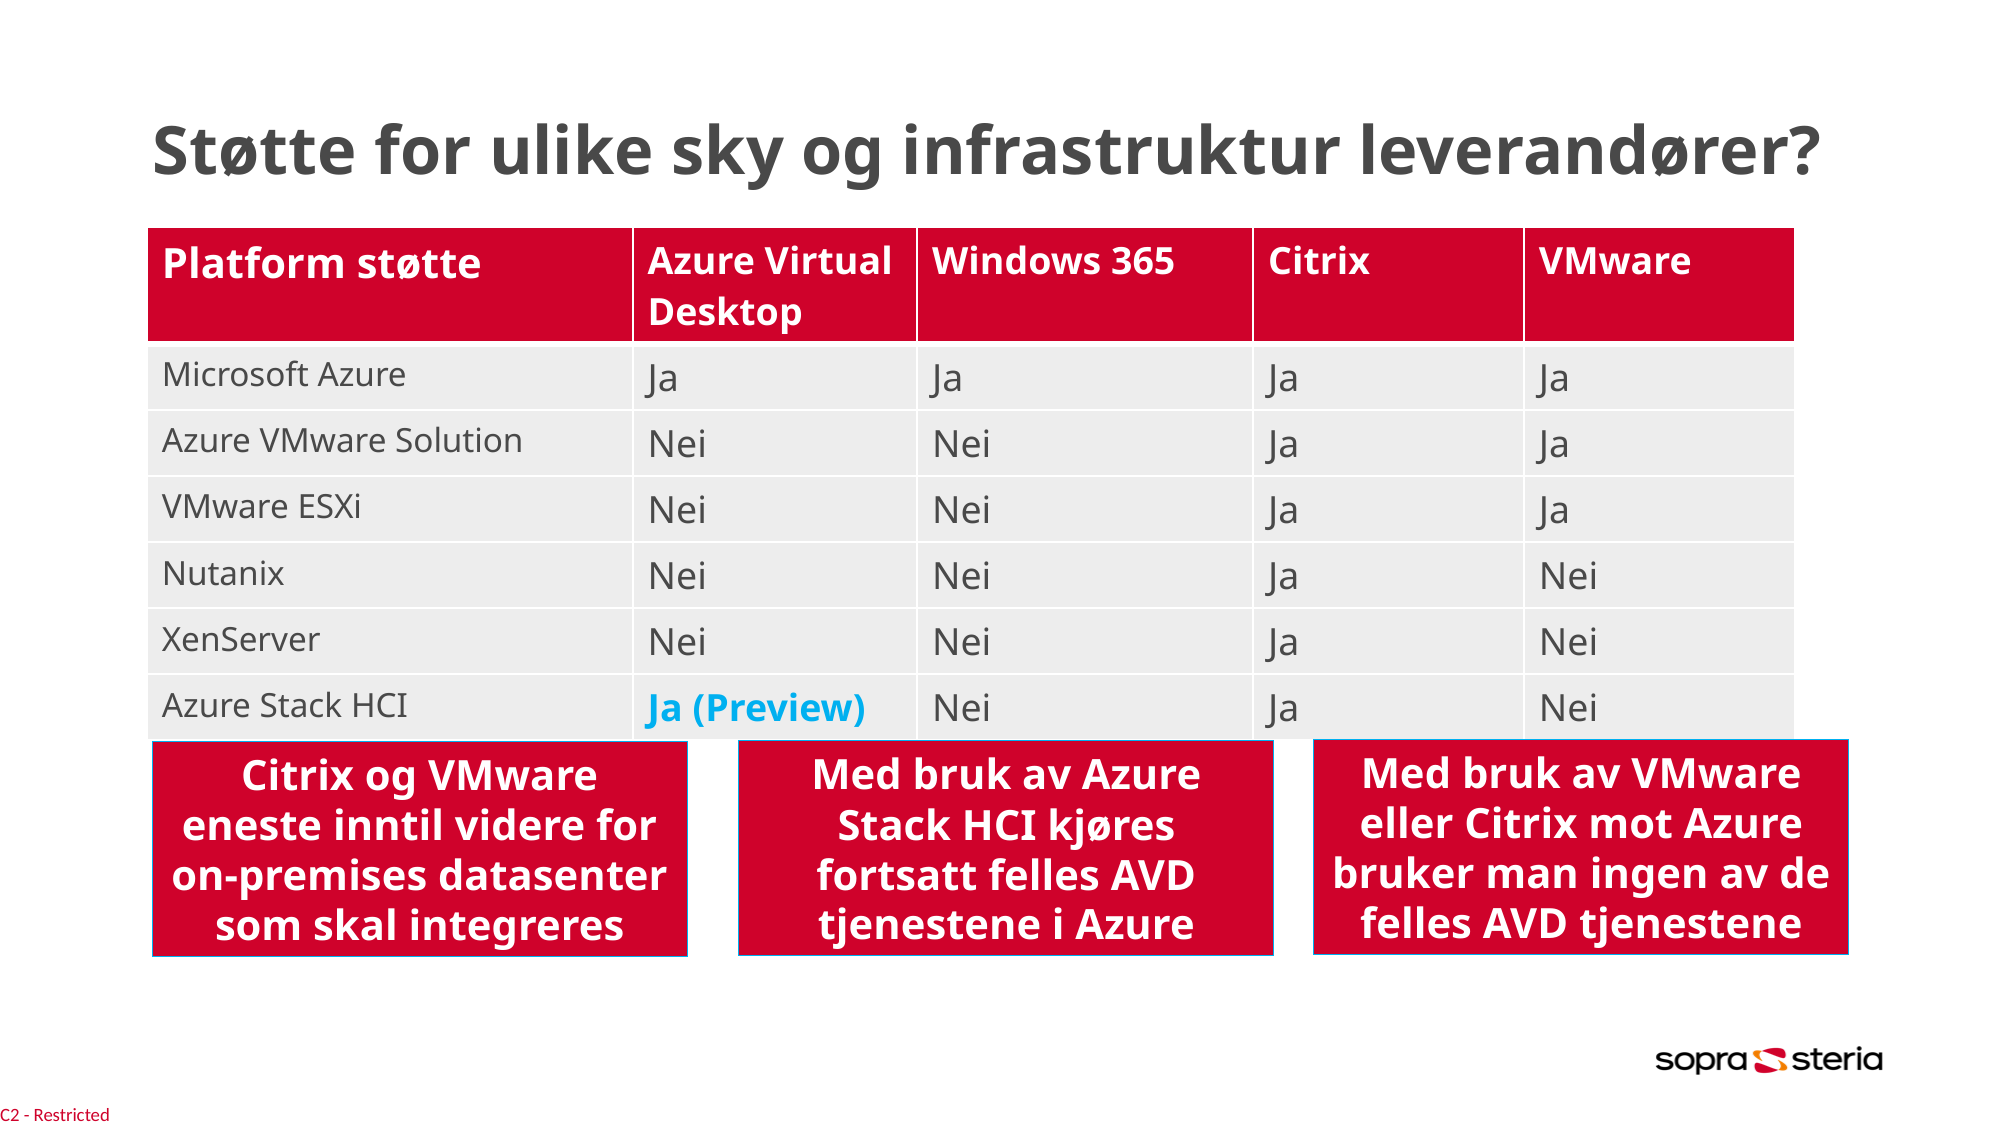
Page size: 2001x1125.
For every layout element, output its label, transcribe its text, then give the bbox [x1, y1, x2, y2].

table_cell Nei [918, 477, 1252, 541]
table_cell Nei [634, 411, 916, 475]
table_cell Nei [634, 609, 916, 673]
table_header Azure Virtual Desktop [634, 228, 916, 341]
table_cell Nei [918, 543, 1252, 607]
table_cell Nei [634, 477, 916, 541]
table_cell Nei [634, 543, 916, 607]
table_cell Azure VMware Solution [148, 411, 632, 475]
text_box Med bruk av VMware eller Citrix mot Azure bruker man ingen av de felles AVD tjenestene [1313, 739, 1849, 955]
table_cell Ja [1254, 675, 1523, 739]
table_header Windows 365 [918, 228, 1252, 341]
table_header VMware [1525, 228, 1794, 341]
table_cell Azure Stack HCI [148, 675, 632, 739]
table_cell XenServer [148, 609, 632, 673]
table_cell Nei [1525, 609, 1794, 673]
table_cell Ja [1525, 477, 1794, 541]
table_cell Nei [918, 411, 1252, 475]
table_cell Nei [1525, 675, 1794, 739]
table_cell VMware ESXi [148, 477, 632, 541]
table_cell Ja [918, 347, 1252, 409]
table_cell Nei [1525, 543, 1794, 607]
table_cell Ja [1254, 477, 1523, 541]
table_cell Nei [918, 609, 1252, 673]
table_header Citrix [1254, 228, 1523, 341]
text_box Citrix og VMware eneste inntil videre for on-premises datasenter som skal integreres [152, 741, 688, 957]
table_cell Ja [634, 347, 916, 409]
title Støtte for ulike sky og infrastruktur leverandører? [153, 108, 1917, 198]
table_header Platform støtte [148, 228, 632, 341]
table_cell Ja [1254, 543, 1523, 607]
table_cell Nei [918, 675, 1252, 739]
picture [1638, 1028, 1900, 1093]
text_box Med bruk av Azure Stack HCI kjøres fortsatt felles AVD tjenestene i Azure [738, 740, 1274, 956]
table_cell Microsoft Azure [148, 347, 632, 409]
table_cell Ja [1254, 347, 1523, 409]
table_cell Nutanix [148, 543, 632, 607]
table_cell Ja [1254, 609, 1523, 673]
table_cell Ja [1525, 347, 1794, 409]
table_cell Ja (Preview) [634, 675, 916, 739]
table_cell Ja [1525, 411, 1794, 475]
table_cell Ja [1254, 411, 1523, 475]
